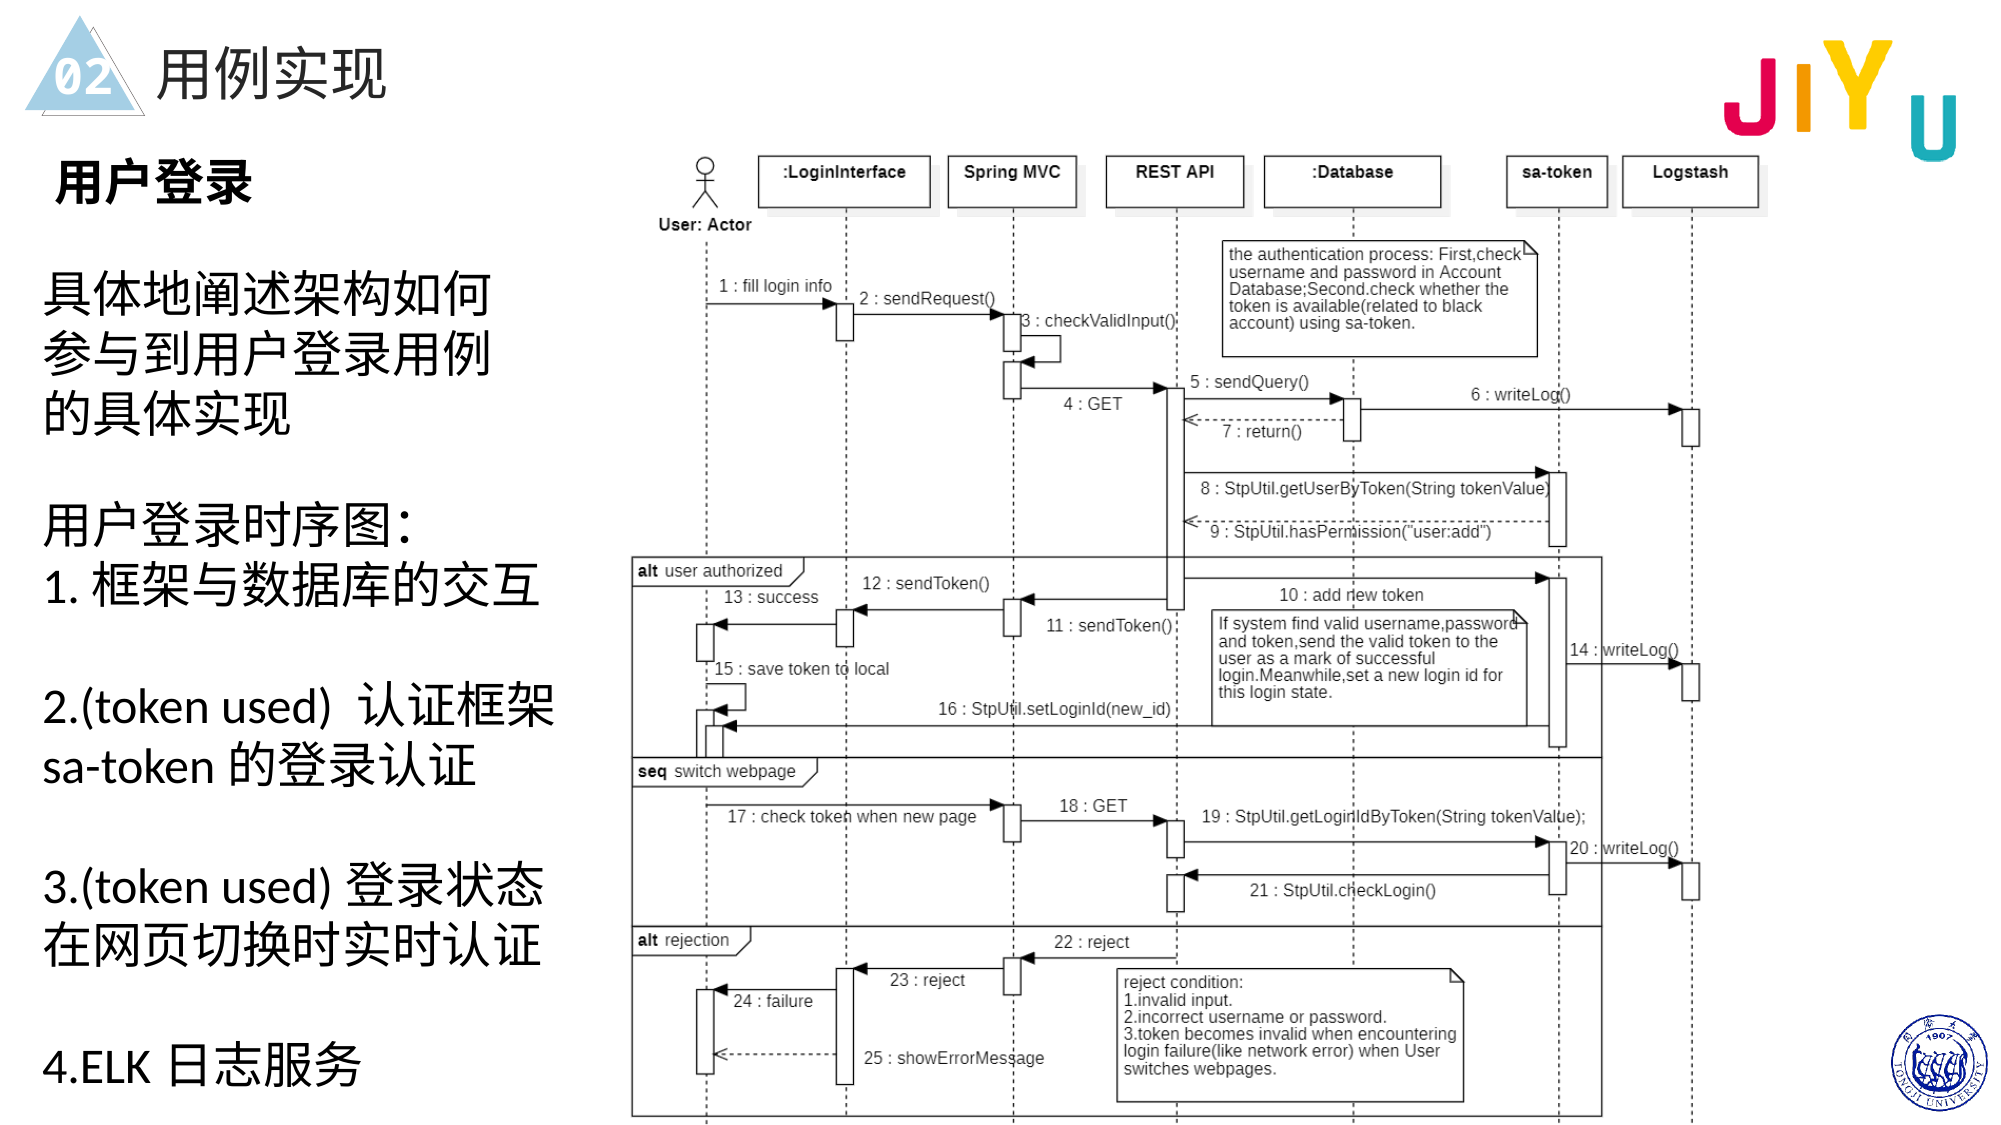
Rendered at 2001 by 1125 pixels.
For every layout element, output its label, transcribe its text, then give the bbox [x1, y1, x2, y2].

text_box 用户登录时序图： 1.框架与数据库的交互 2.(token used) 认证框架sa-token的登录认证 3.(token used)登录状态在网页切换时实时认证 4.ELK日志服务 [42, 493, 563, 1094]
text_box 具体地阐述架构如何参与到用户登录用例的具体实现 [42, 262, 498, 443]
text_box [24, 15, 145, 116]
text_box 用例实现 [155, 34, 821, 111]
picture [1890, 1013, 1988, 1112]
picture [619, 34, 1968, 1125]
text_box 用户登录 [39, 143, 619, 219]
